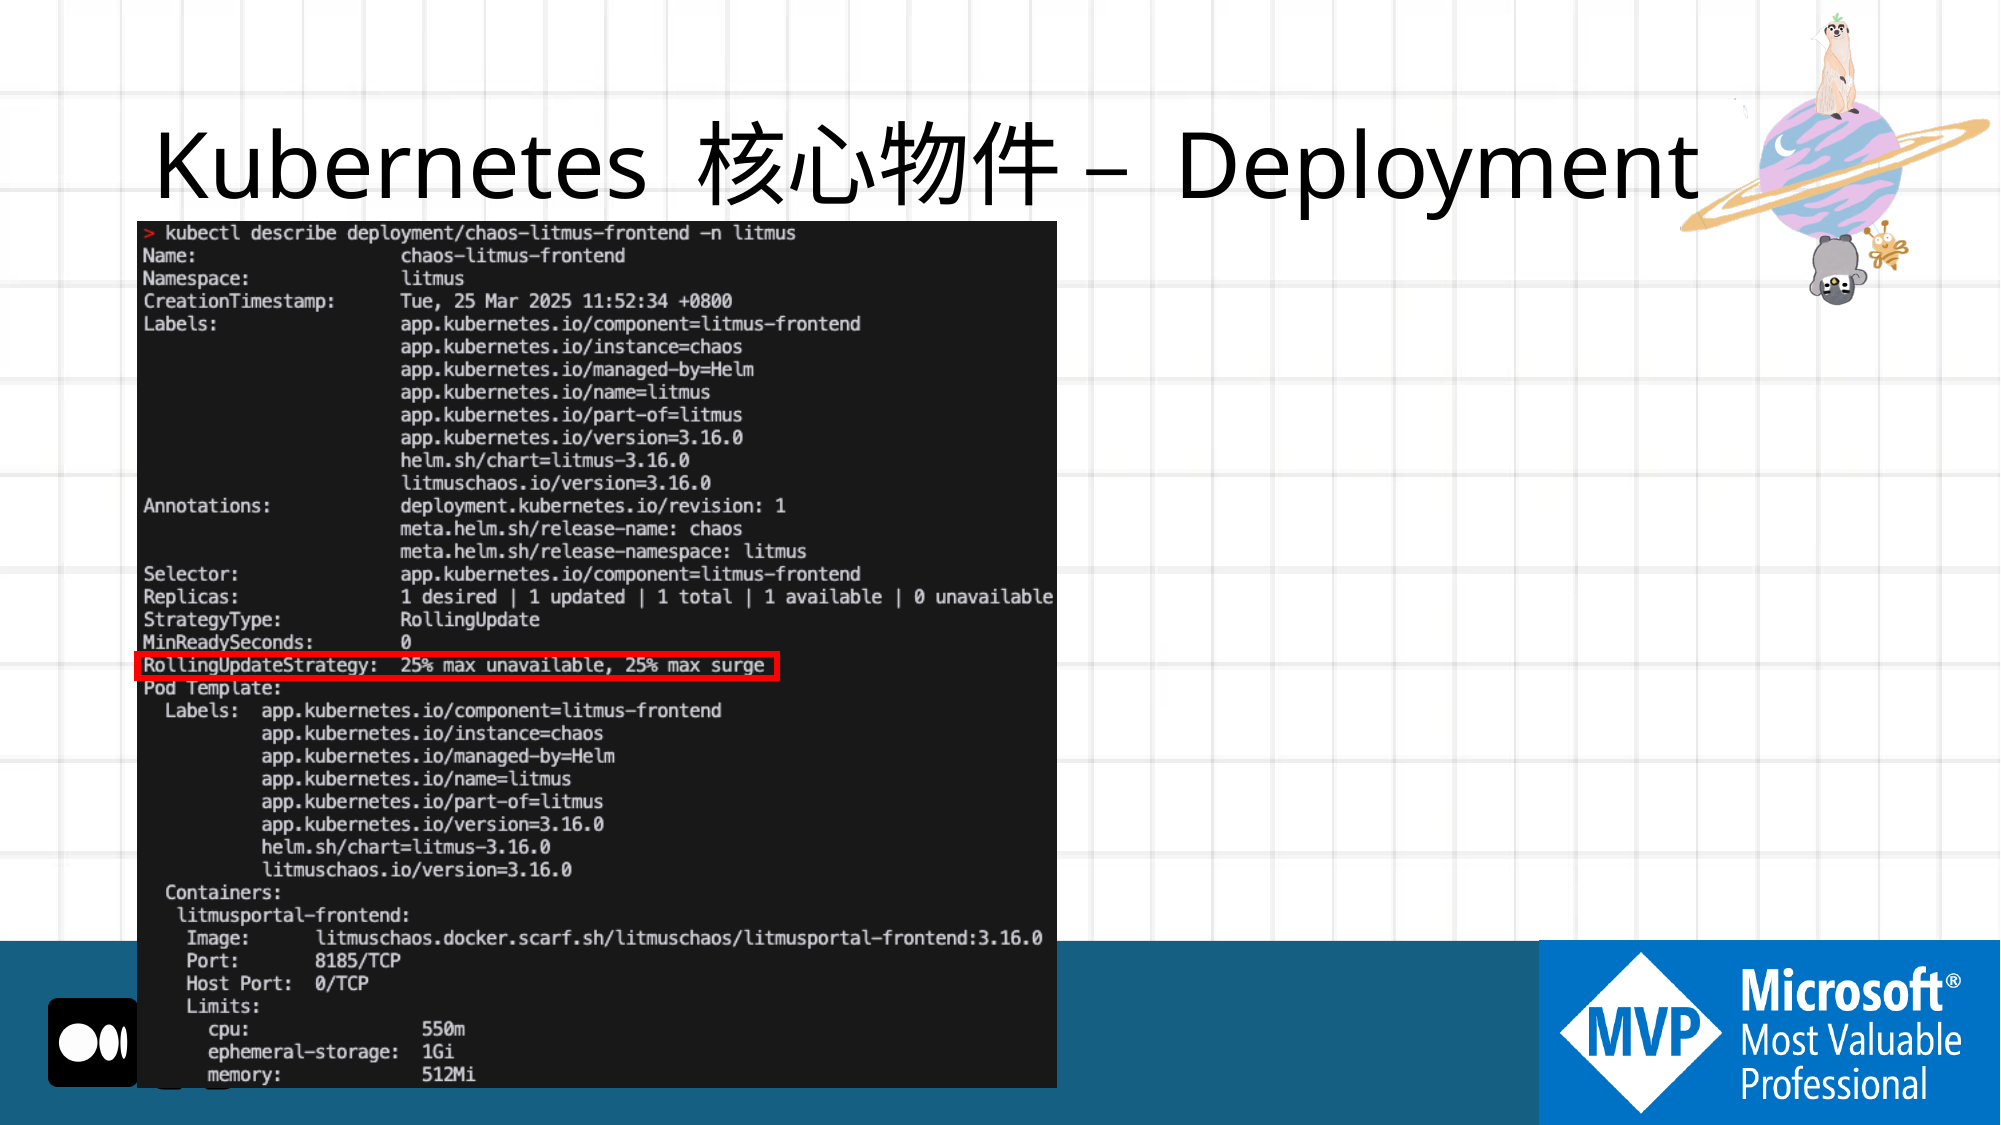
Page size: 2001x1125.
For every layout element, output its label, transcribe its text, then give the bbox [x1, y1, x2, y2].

title Kubernetes 核心物件 – Deployment [137, 59, 1863, 278]
picture [0, 0, 2001, 1125]
